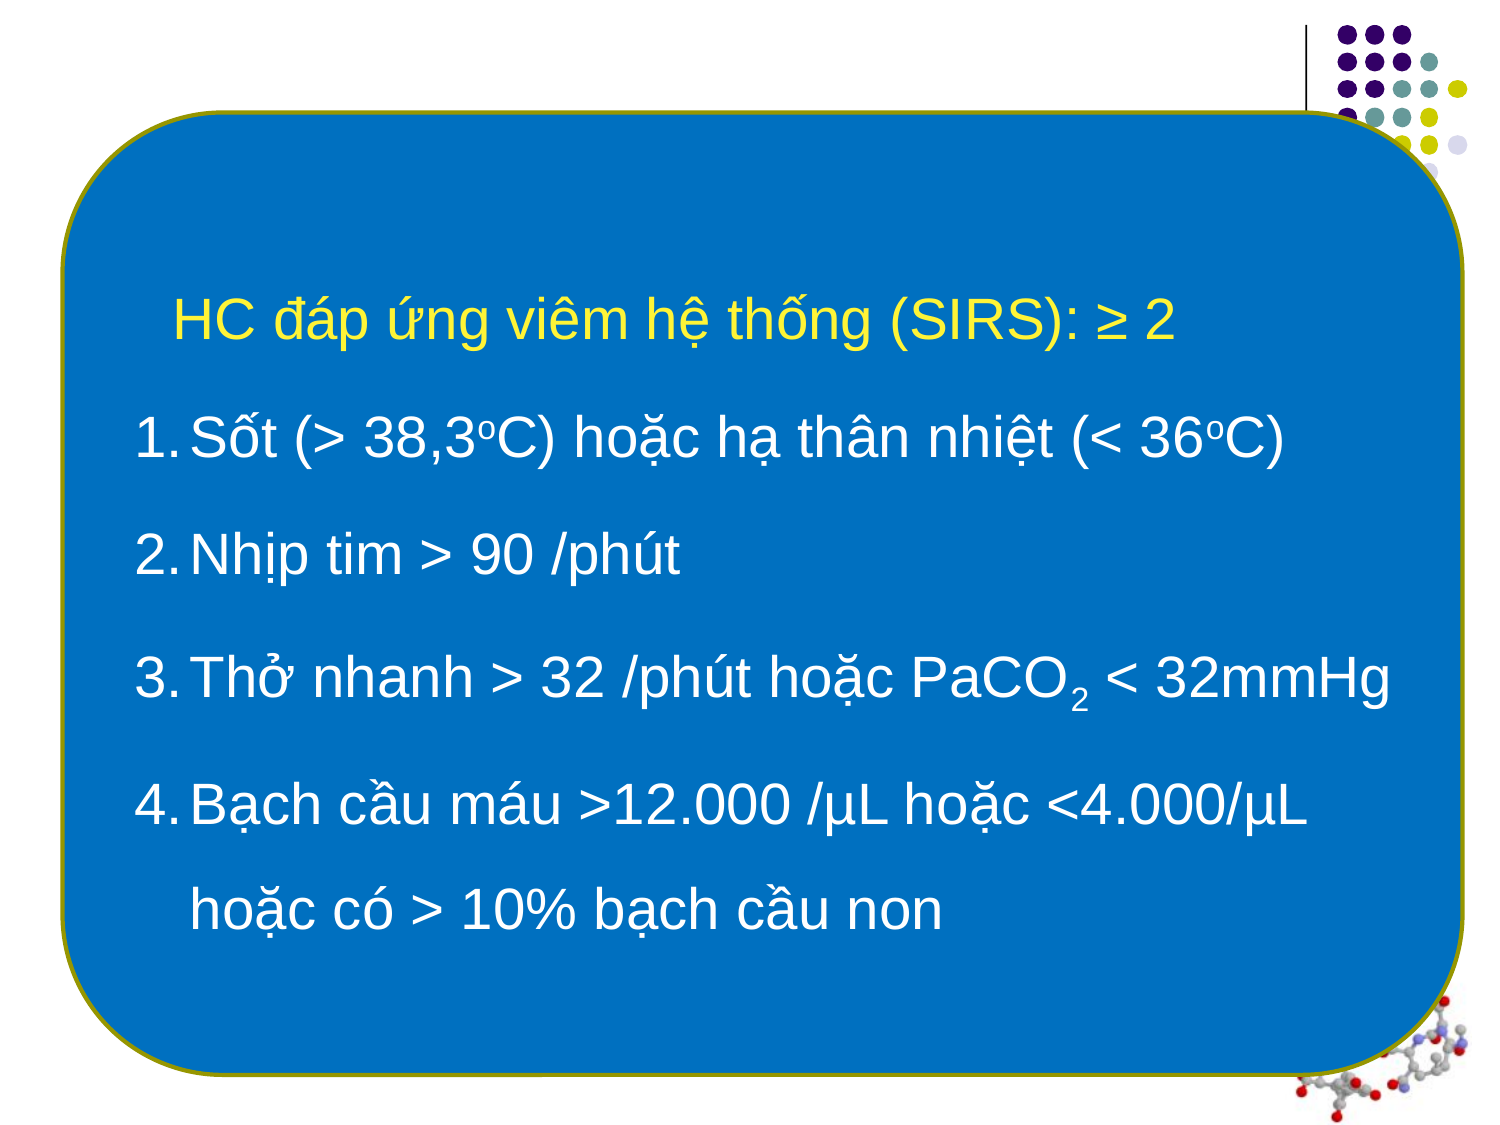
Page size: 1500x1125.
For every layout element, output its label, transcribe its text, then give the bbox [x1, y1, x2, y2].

picture [1275, 920, 1472, 1125]
text_box HC đáp ứng viêm hệ thống (SIRS): ≥ 2 Sốt (> 38,3oC) hoặc hạ thân nhiệt (< 36oC) Nhịp tim > 90 /phút Thở nhanh > 32 /phút hoặc PaCO2 < 32mmHg Bạch cầu máu >12.000 /µL hoặc <4.000/µL hoặc có > 10% bạch cầu non [60, 110, 1465, 1078]
